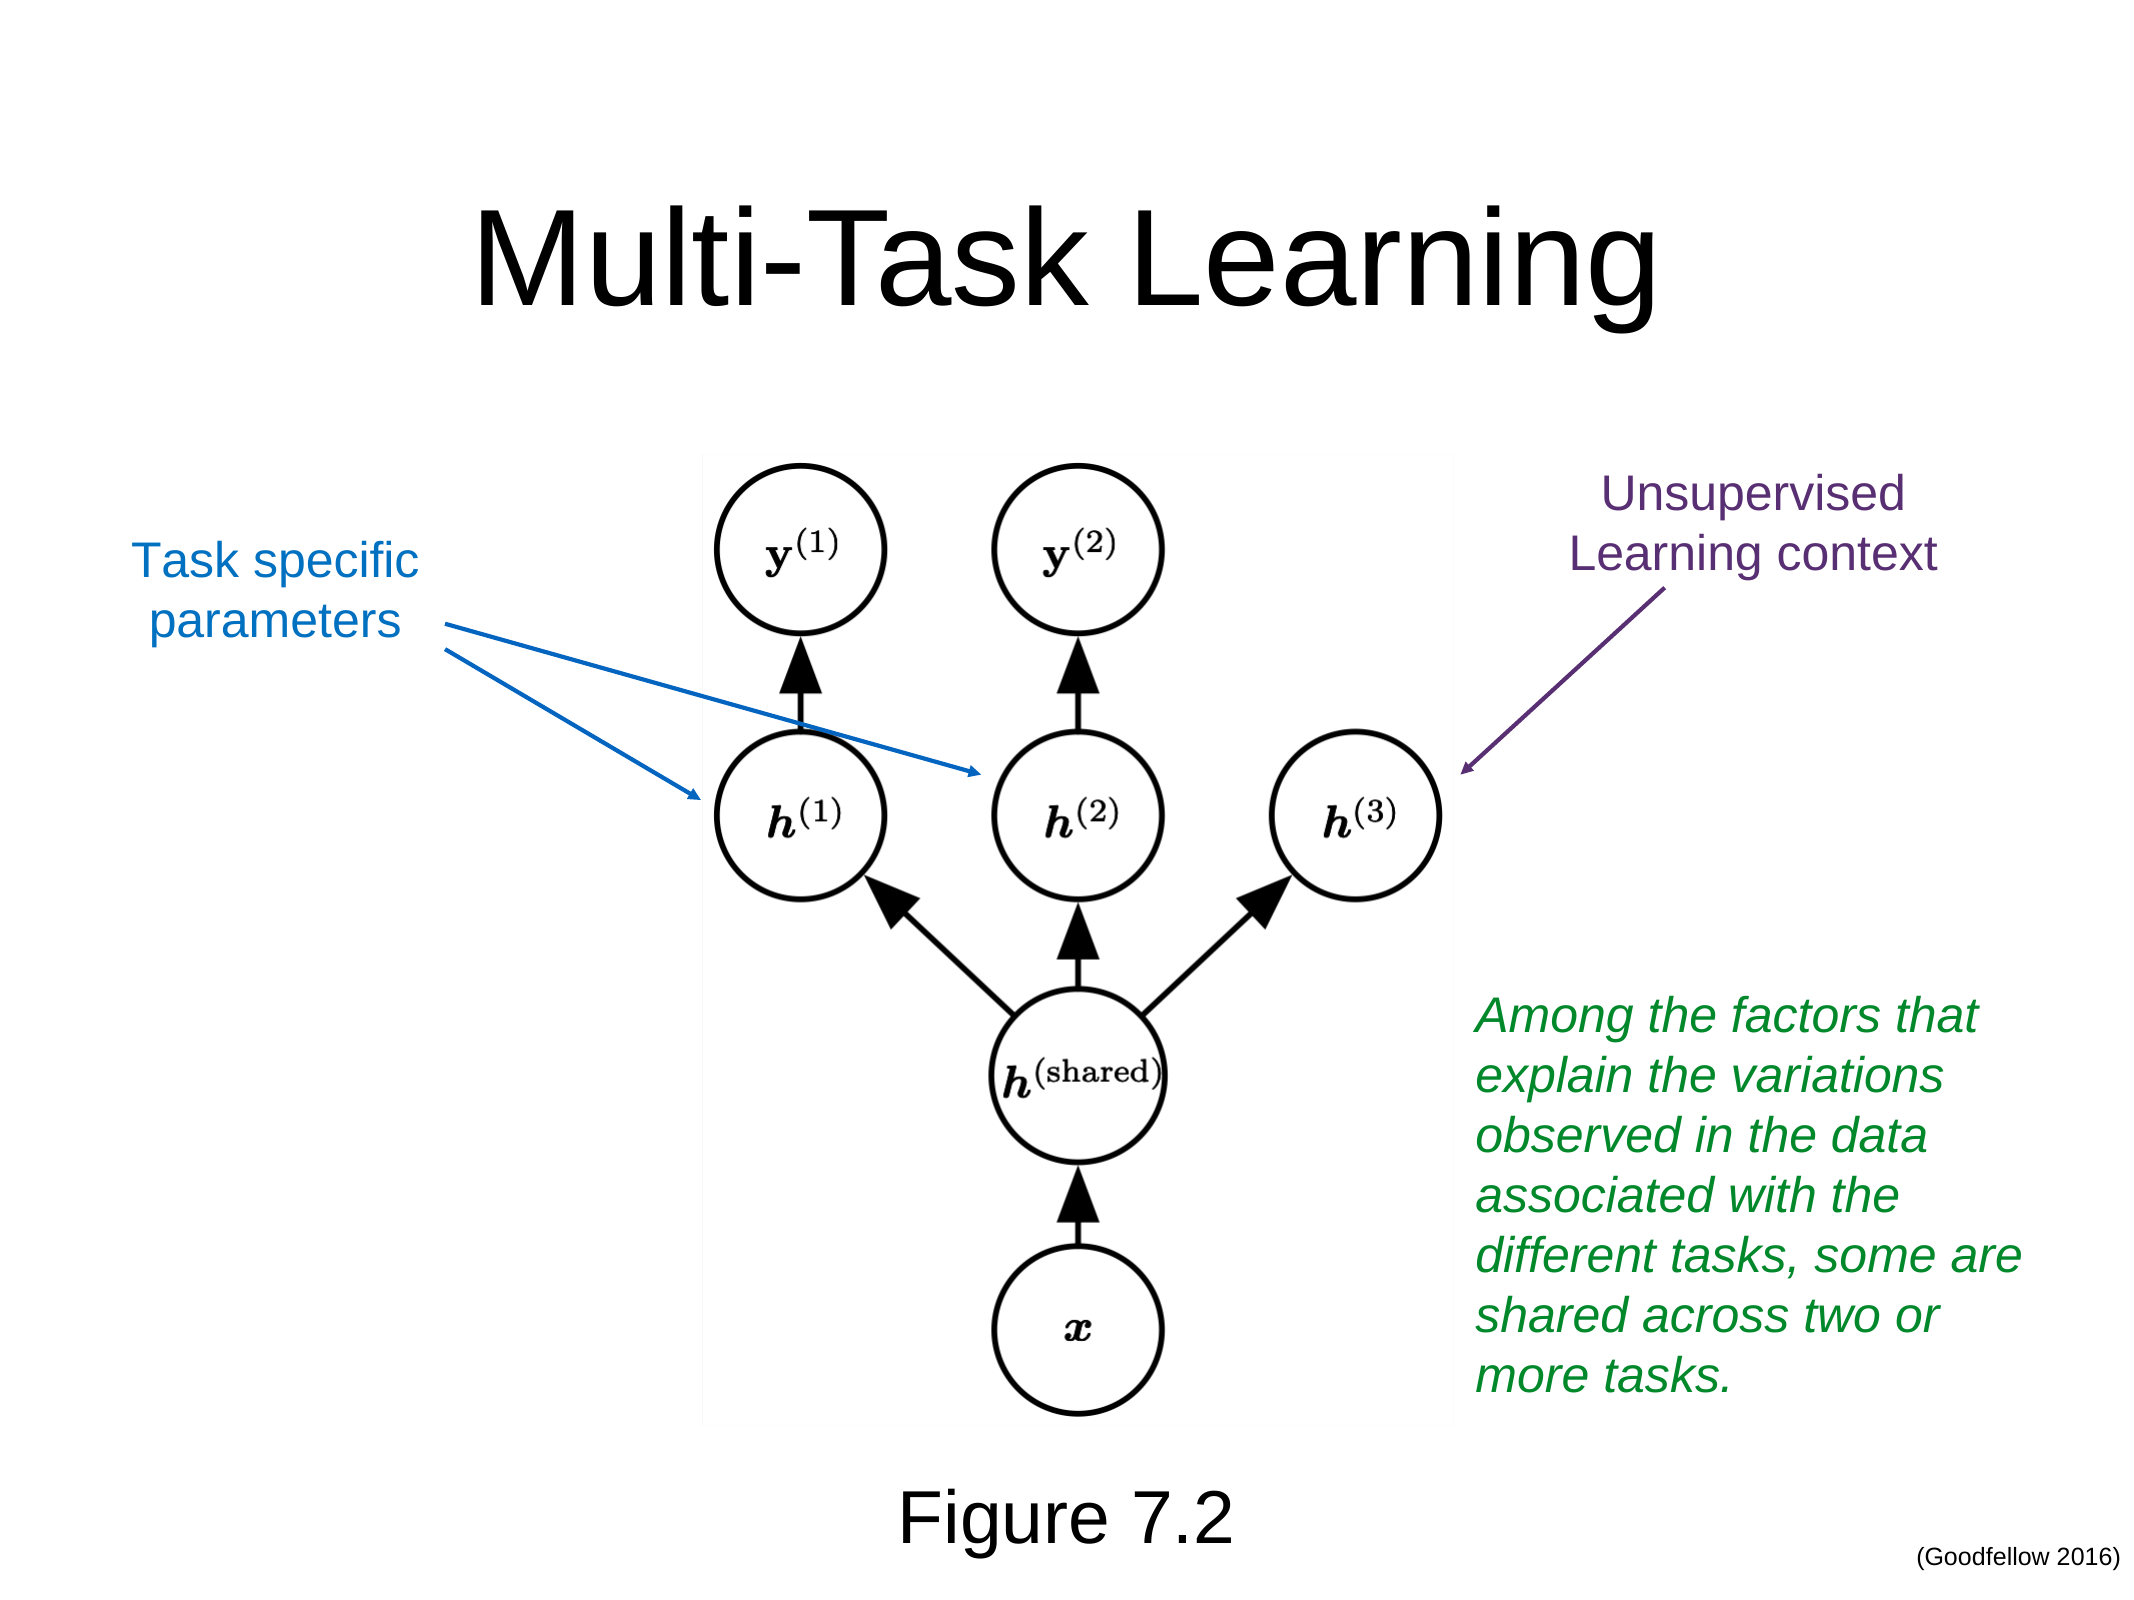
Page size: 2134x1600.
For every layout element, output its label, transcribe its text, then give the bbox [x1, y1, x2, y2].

picture [672, 450, 1461, 1437]
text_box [444, 648, 701, 801]
text_box Task specific parameters [51, 519, 500, 656]
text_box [1460, 587, 1665, 775]
text_box Figure 7.2 [889, 1460, 1244, 1567]
text_box Among the factors that explain the variations observed in the data associated with the different tasks, some are shared across two or more tasks. [1469, 975, 2065, 1411]
text_box Unsupervised Learning context [1529, 452, 1977, 589]
title Multi-Task Learning [155, 72, 1978, 428]
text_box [444, 623, 982, 775]
